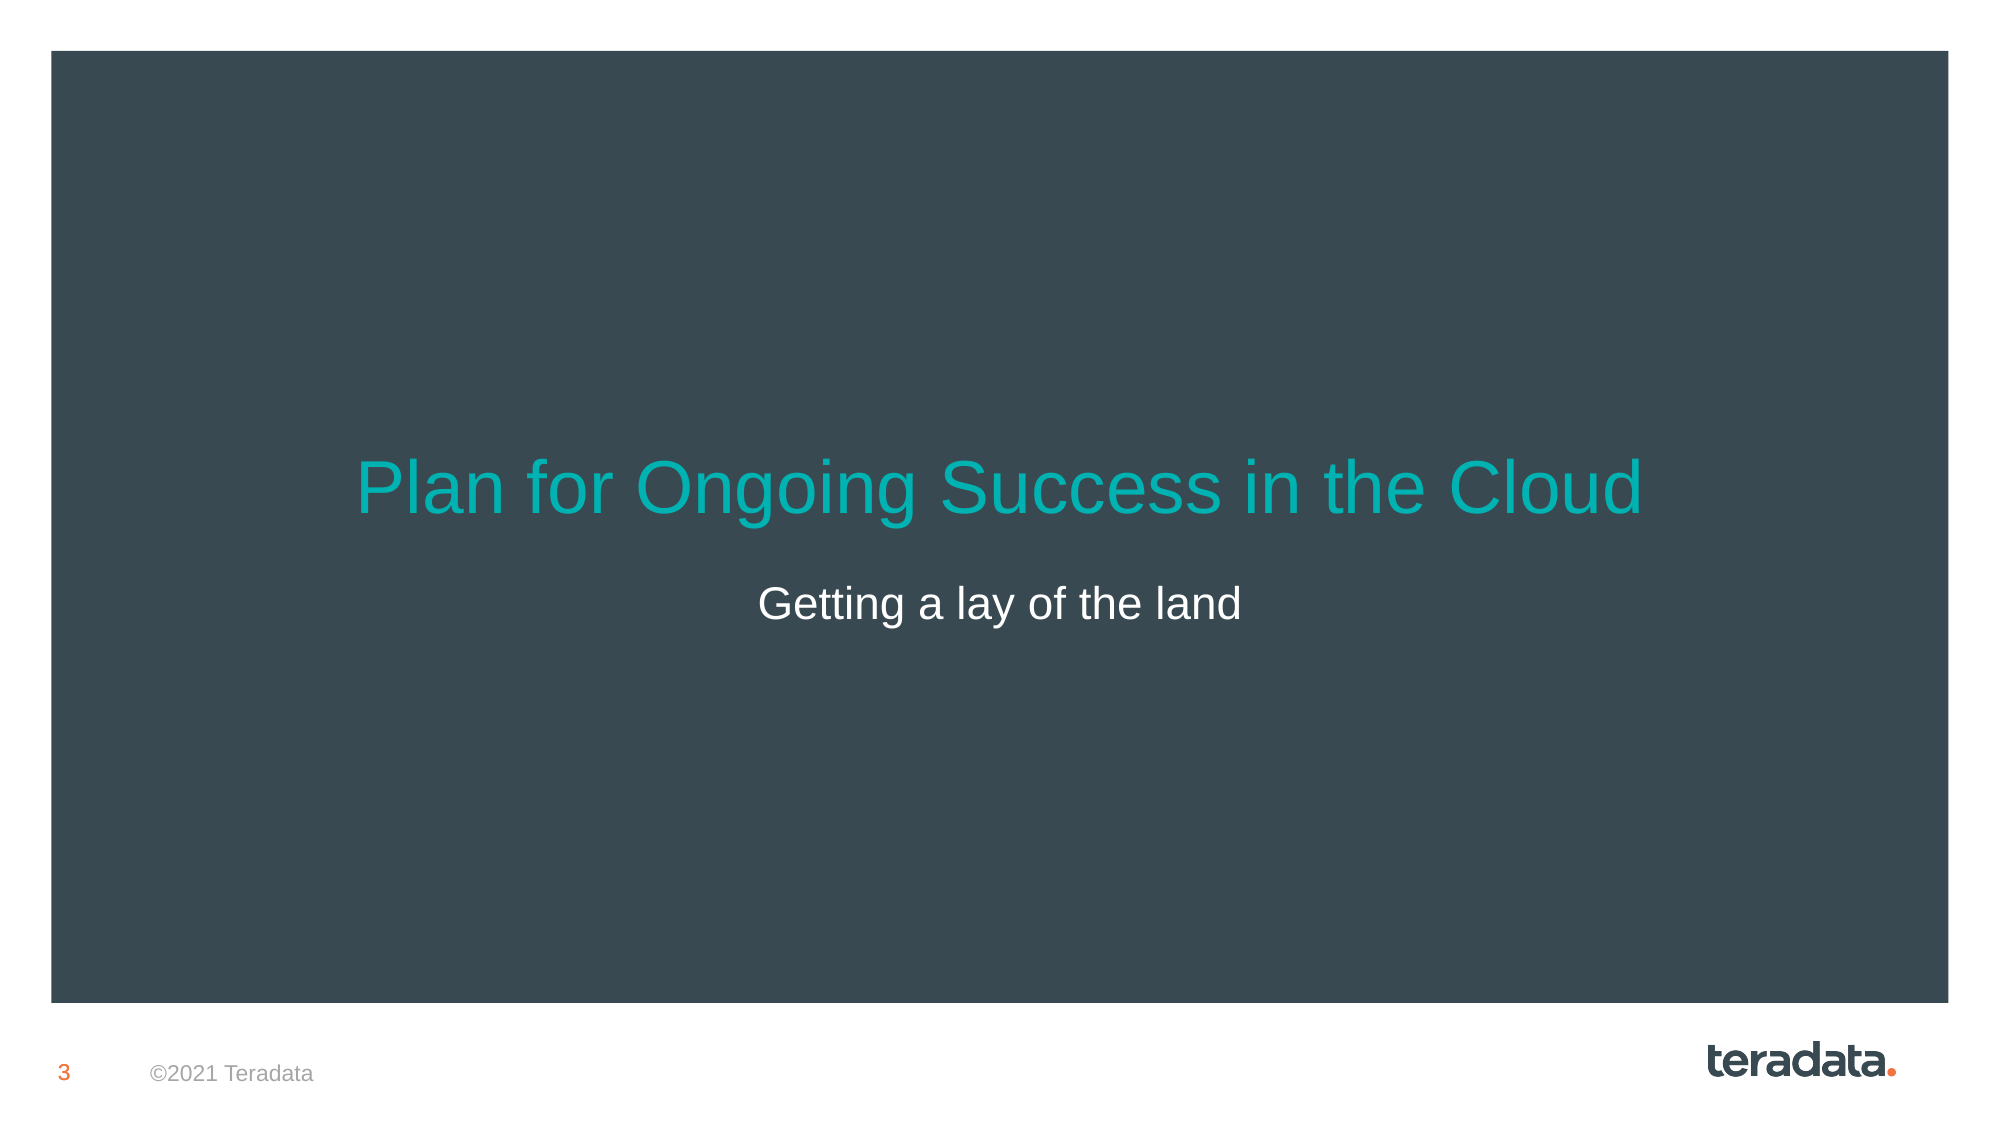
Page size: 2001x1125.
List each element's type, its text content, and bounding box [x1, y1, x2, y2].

picture [1708, 1041, 1896, 1077]
subtitle Getting a lay of the land [51, 562, 1949, 627]
list Plan for Ongoing Success in the Cloud [51, 407, 1949, 560]
